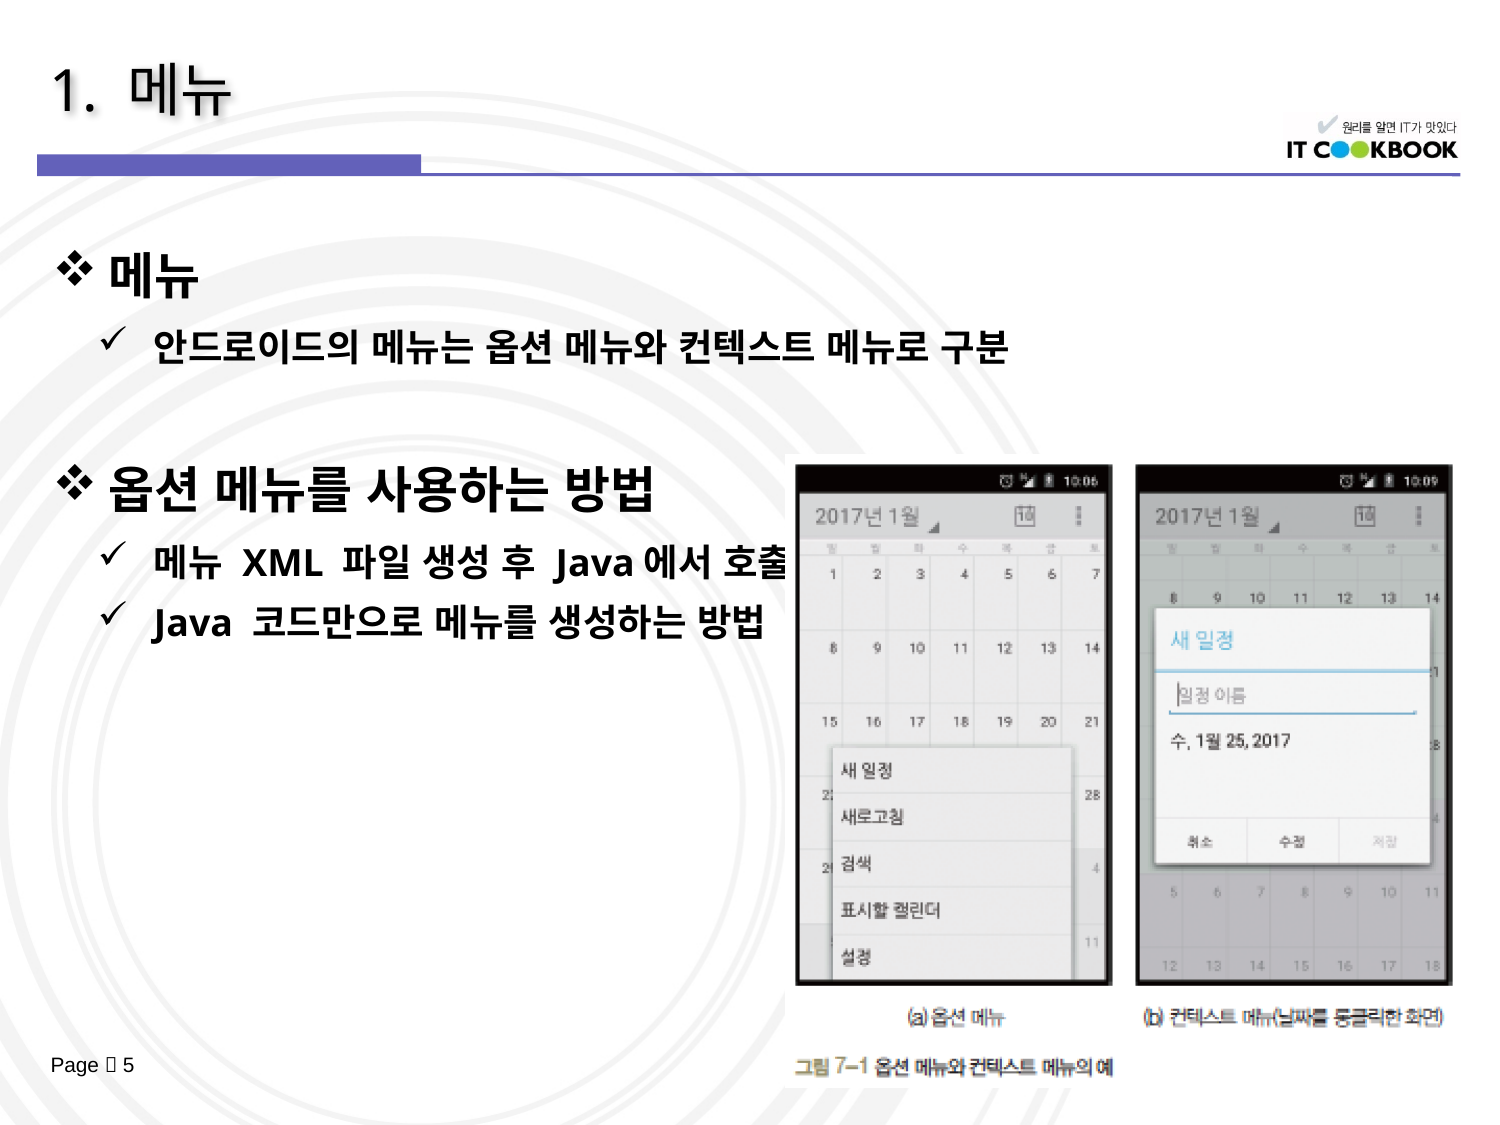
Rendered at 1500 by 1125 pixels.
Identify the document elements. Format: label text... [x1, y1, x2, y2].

title 1. 메뉴 [48, 53, 1448, 161]
picture [0, 35, 1500, 1125]
list 메뉴 안드로이드의 메뉴는 옵션 메뉴와 컨텍스트 메뉴로 구분 옵션 메뉴를 사용하는 방법 메뉴 XML 파일 생성 후 Java에서 호출 Java 코드만으로 메뉴를 생성하는 방법 [8, 243, 1480, 1031]
